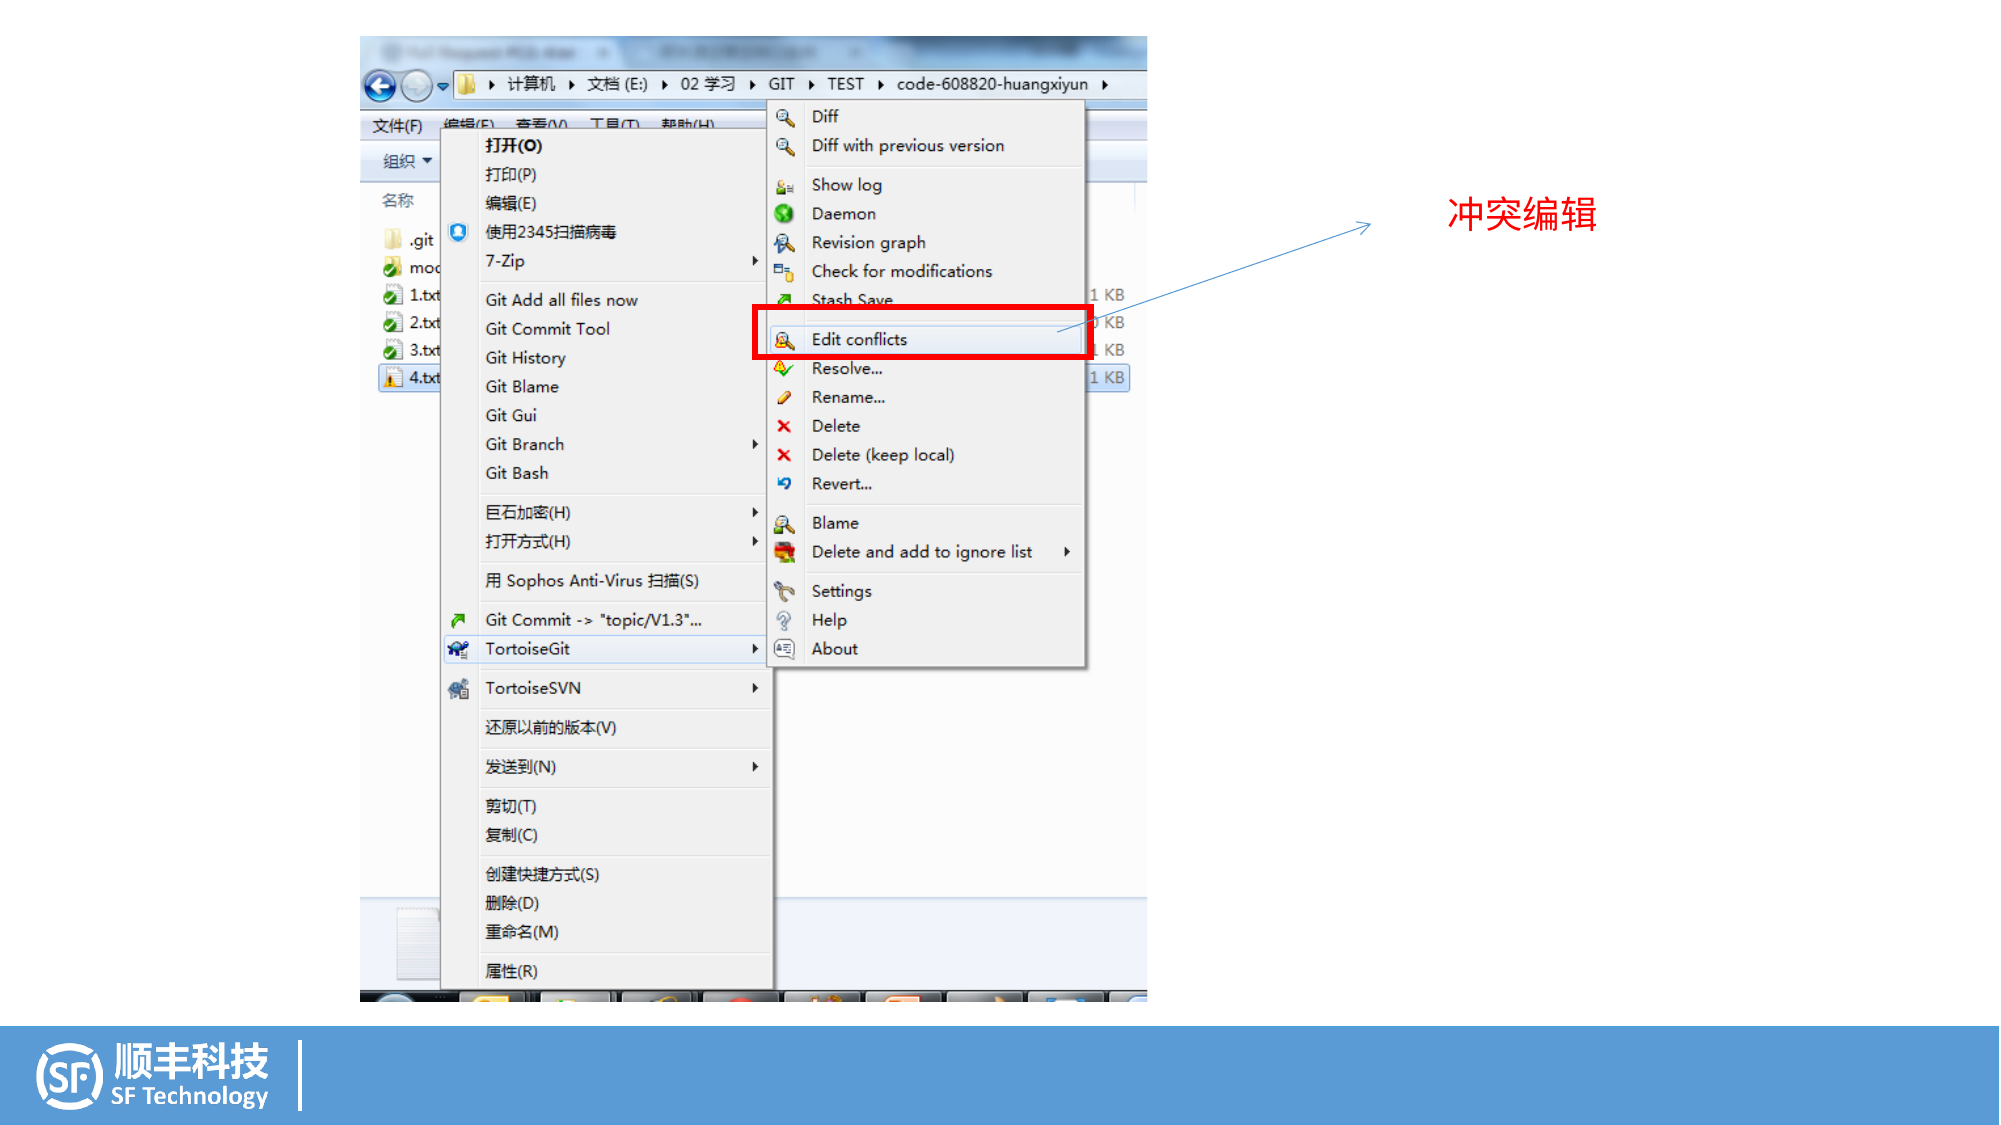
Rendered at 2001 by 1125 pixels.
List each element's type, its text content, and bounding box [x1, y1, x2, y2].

picture [360, 36, 1433, 1002]
text_box 冲突编辑 [1433, 183, 1767, 243]
picture [34, 1025, 292, 1125]
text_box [1057, 223, 1372, 333]
